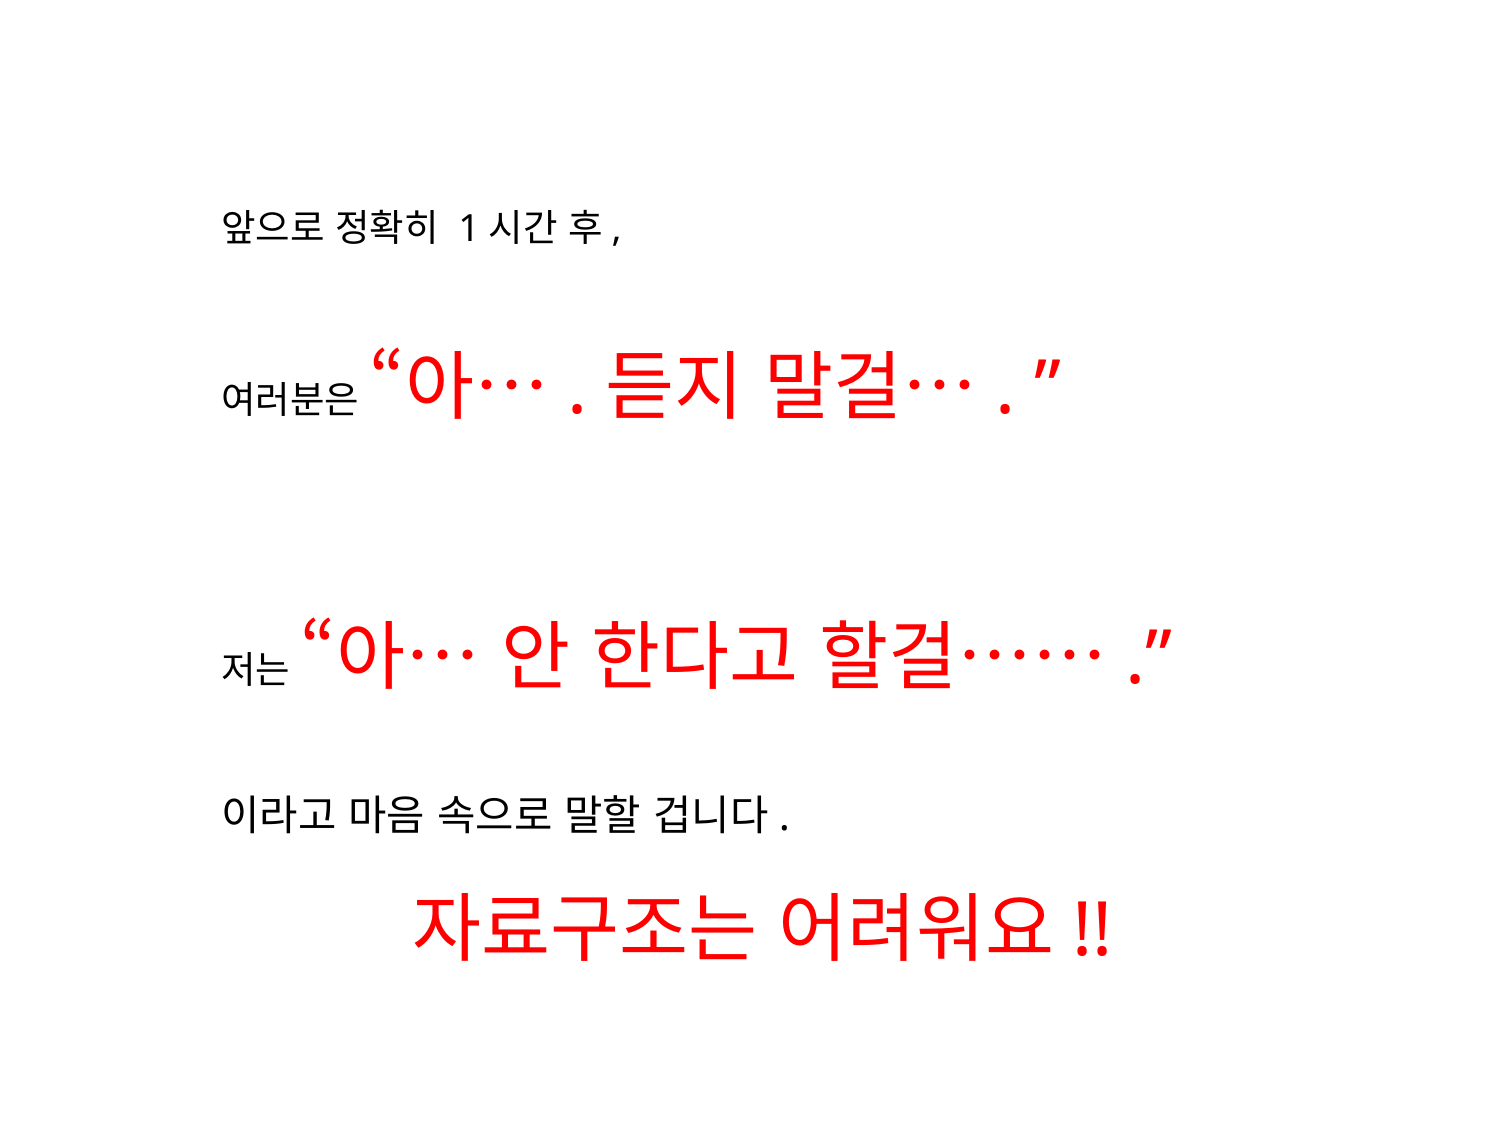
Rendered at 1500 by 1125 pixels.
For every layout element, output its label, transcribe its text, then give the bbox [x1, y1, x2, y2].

text_box 앞으로 정확히 1시간 후, 여러분은 “아….듣지 말걸…. ” 저는 “아… 안 한다고 할걸…….” 이라고 마음 속으로 말할 겁니다. [206, 196, 1188, 847]
text_box 자료구조는 어려워요!! [397, 873, 1129, 978]
